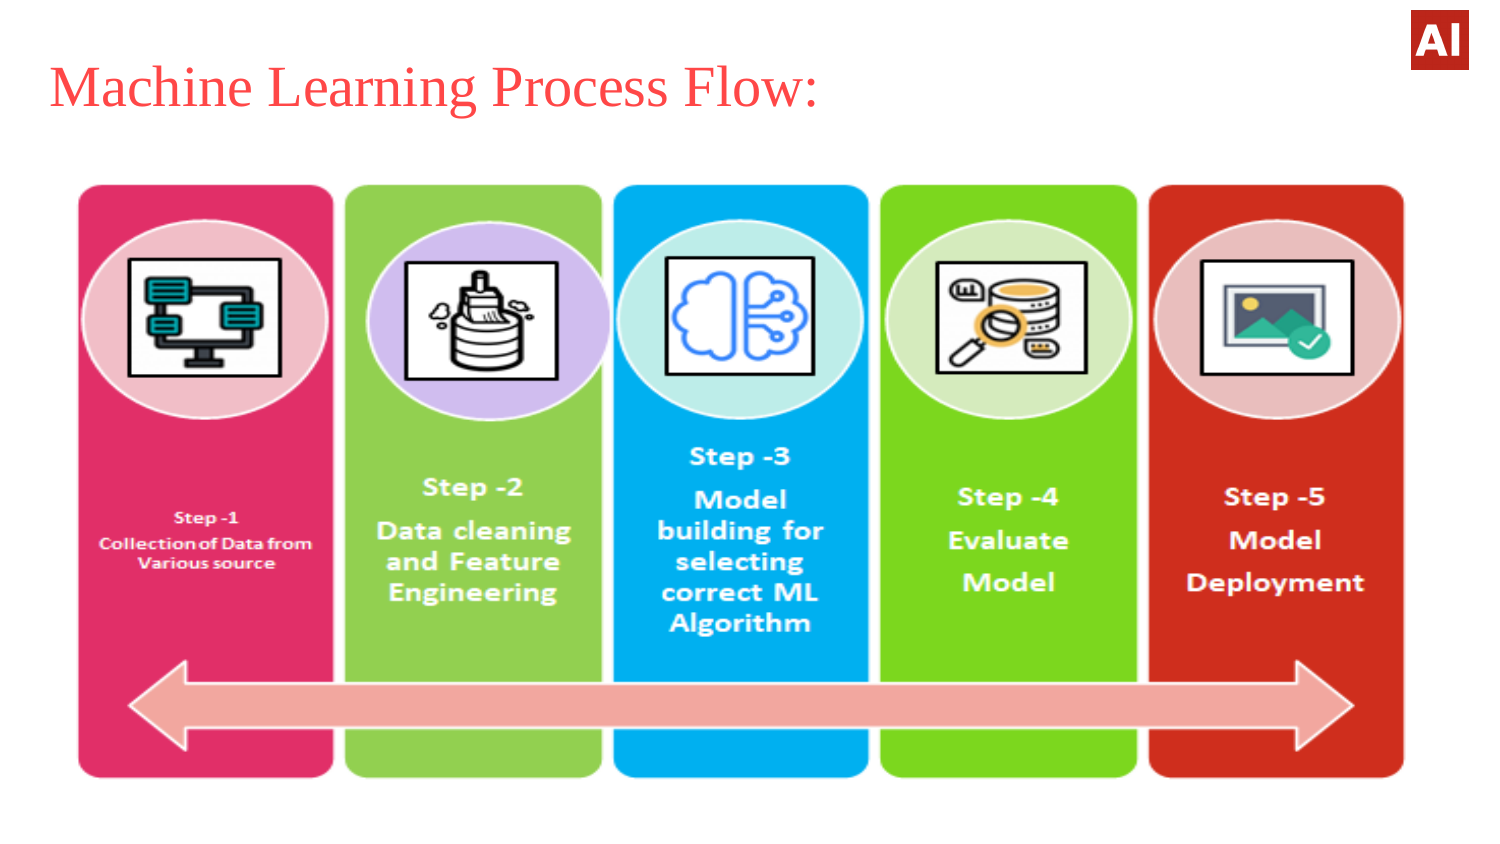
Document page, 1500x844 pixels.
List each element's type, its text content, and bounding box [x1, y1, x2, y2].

picture [1411, 10, 1469, 70]
title Machine Learning Process Flow: [47, 46, 1446, 190]
picture [75, 181, 1408, 781]
